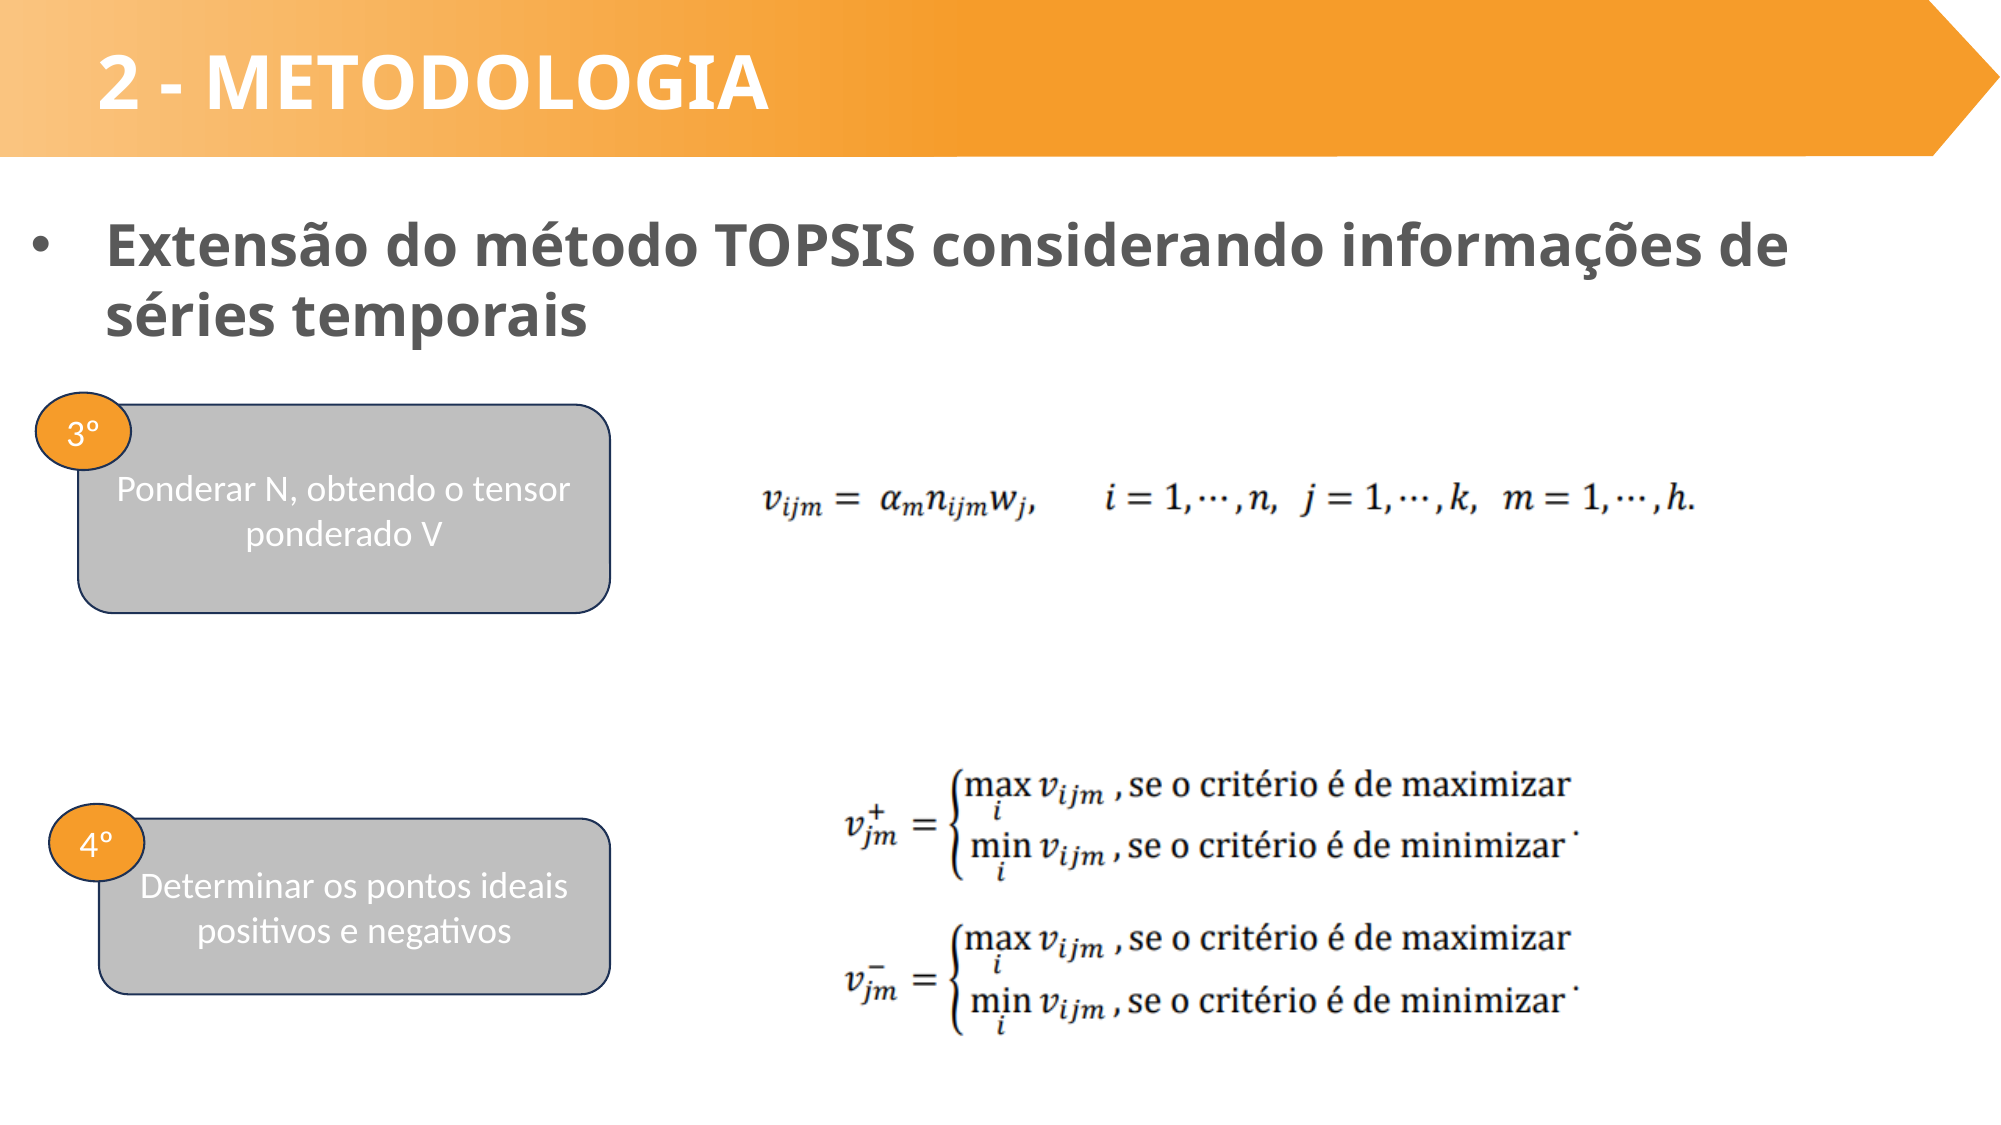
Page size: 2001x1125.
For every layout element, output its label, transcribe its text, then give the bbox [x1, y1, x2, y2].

text_box Extensão do método TOPSIS considerando informações de séries temporais [15, 200, 1858, 356]
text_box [35, 392, 610, 614]
text_box 2 - METODOLOGIA [82, 37, 1883, 144]
picture [728, 456, 1718, 555]
picture [804, 754, 1620, 1058]
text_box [49, 803, 611, 995]
text_box [0, 0, 2000, 158]
